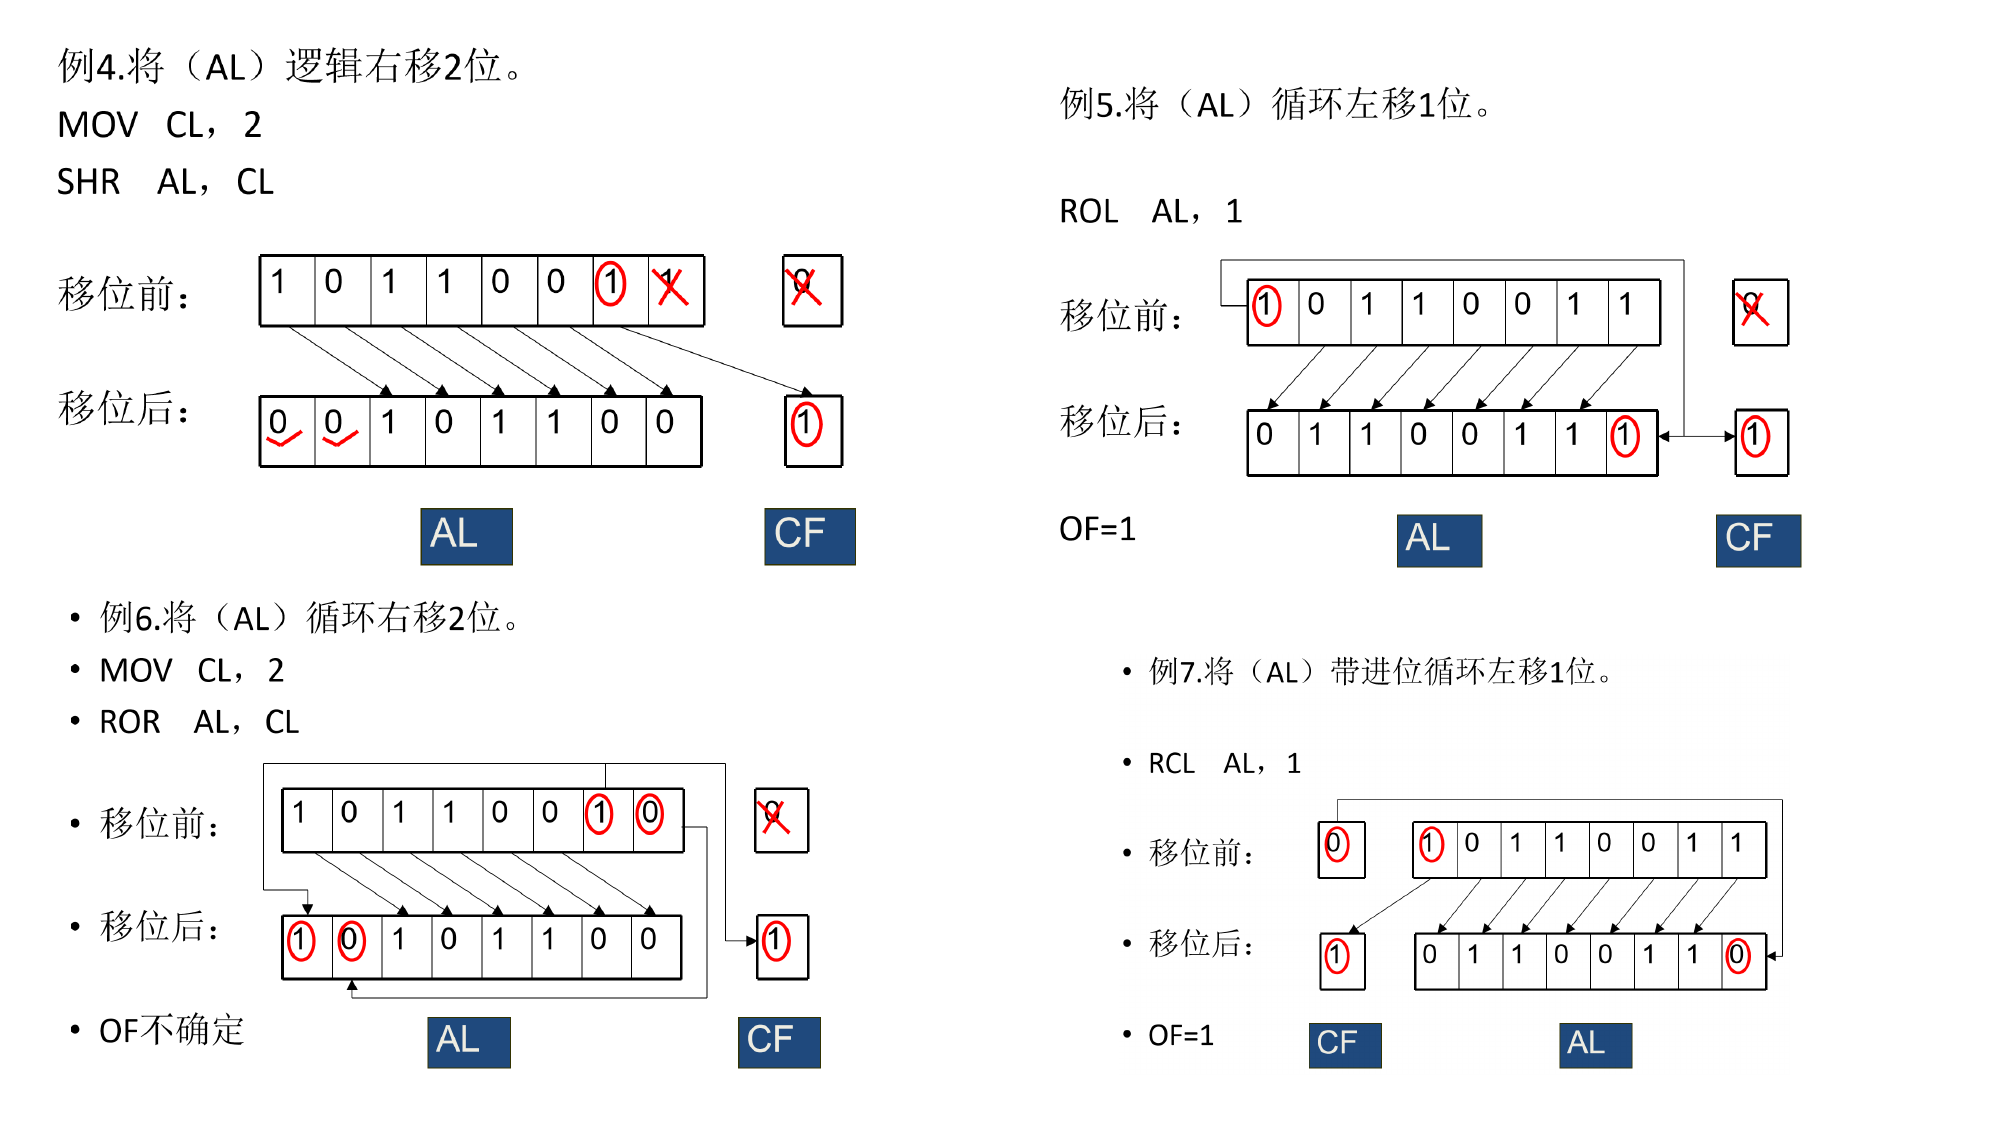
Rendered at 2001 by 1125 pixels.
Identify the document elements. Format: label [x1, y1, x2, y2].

picture [1119, 654, 1790, 1075]
picture [1042, 84, 1807, 572]
picture [46, 43, 864, 572]
picture [71, 592, 825, 1076]
